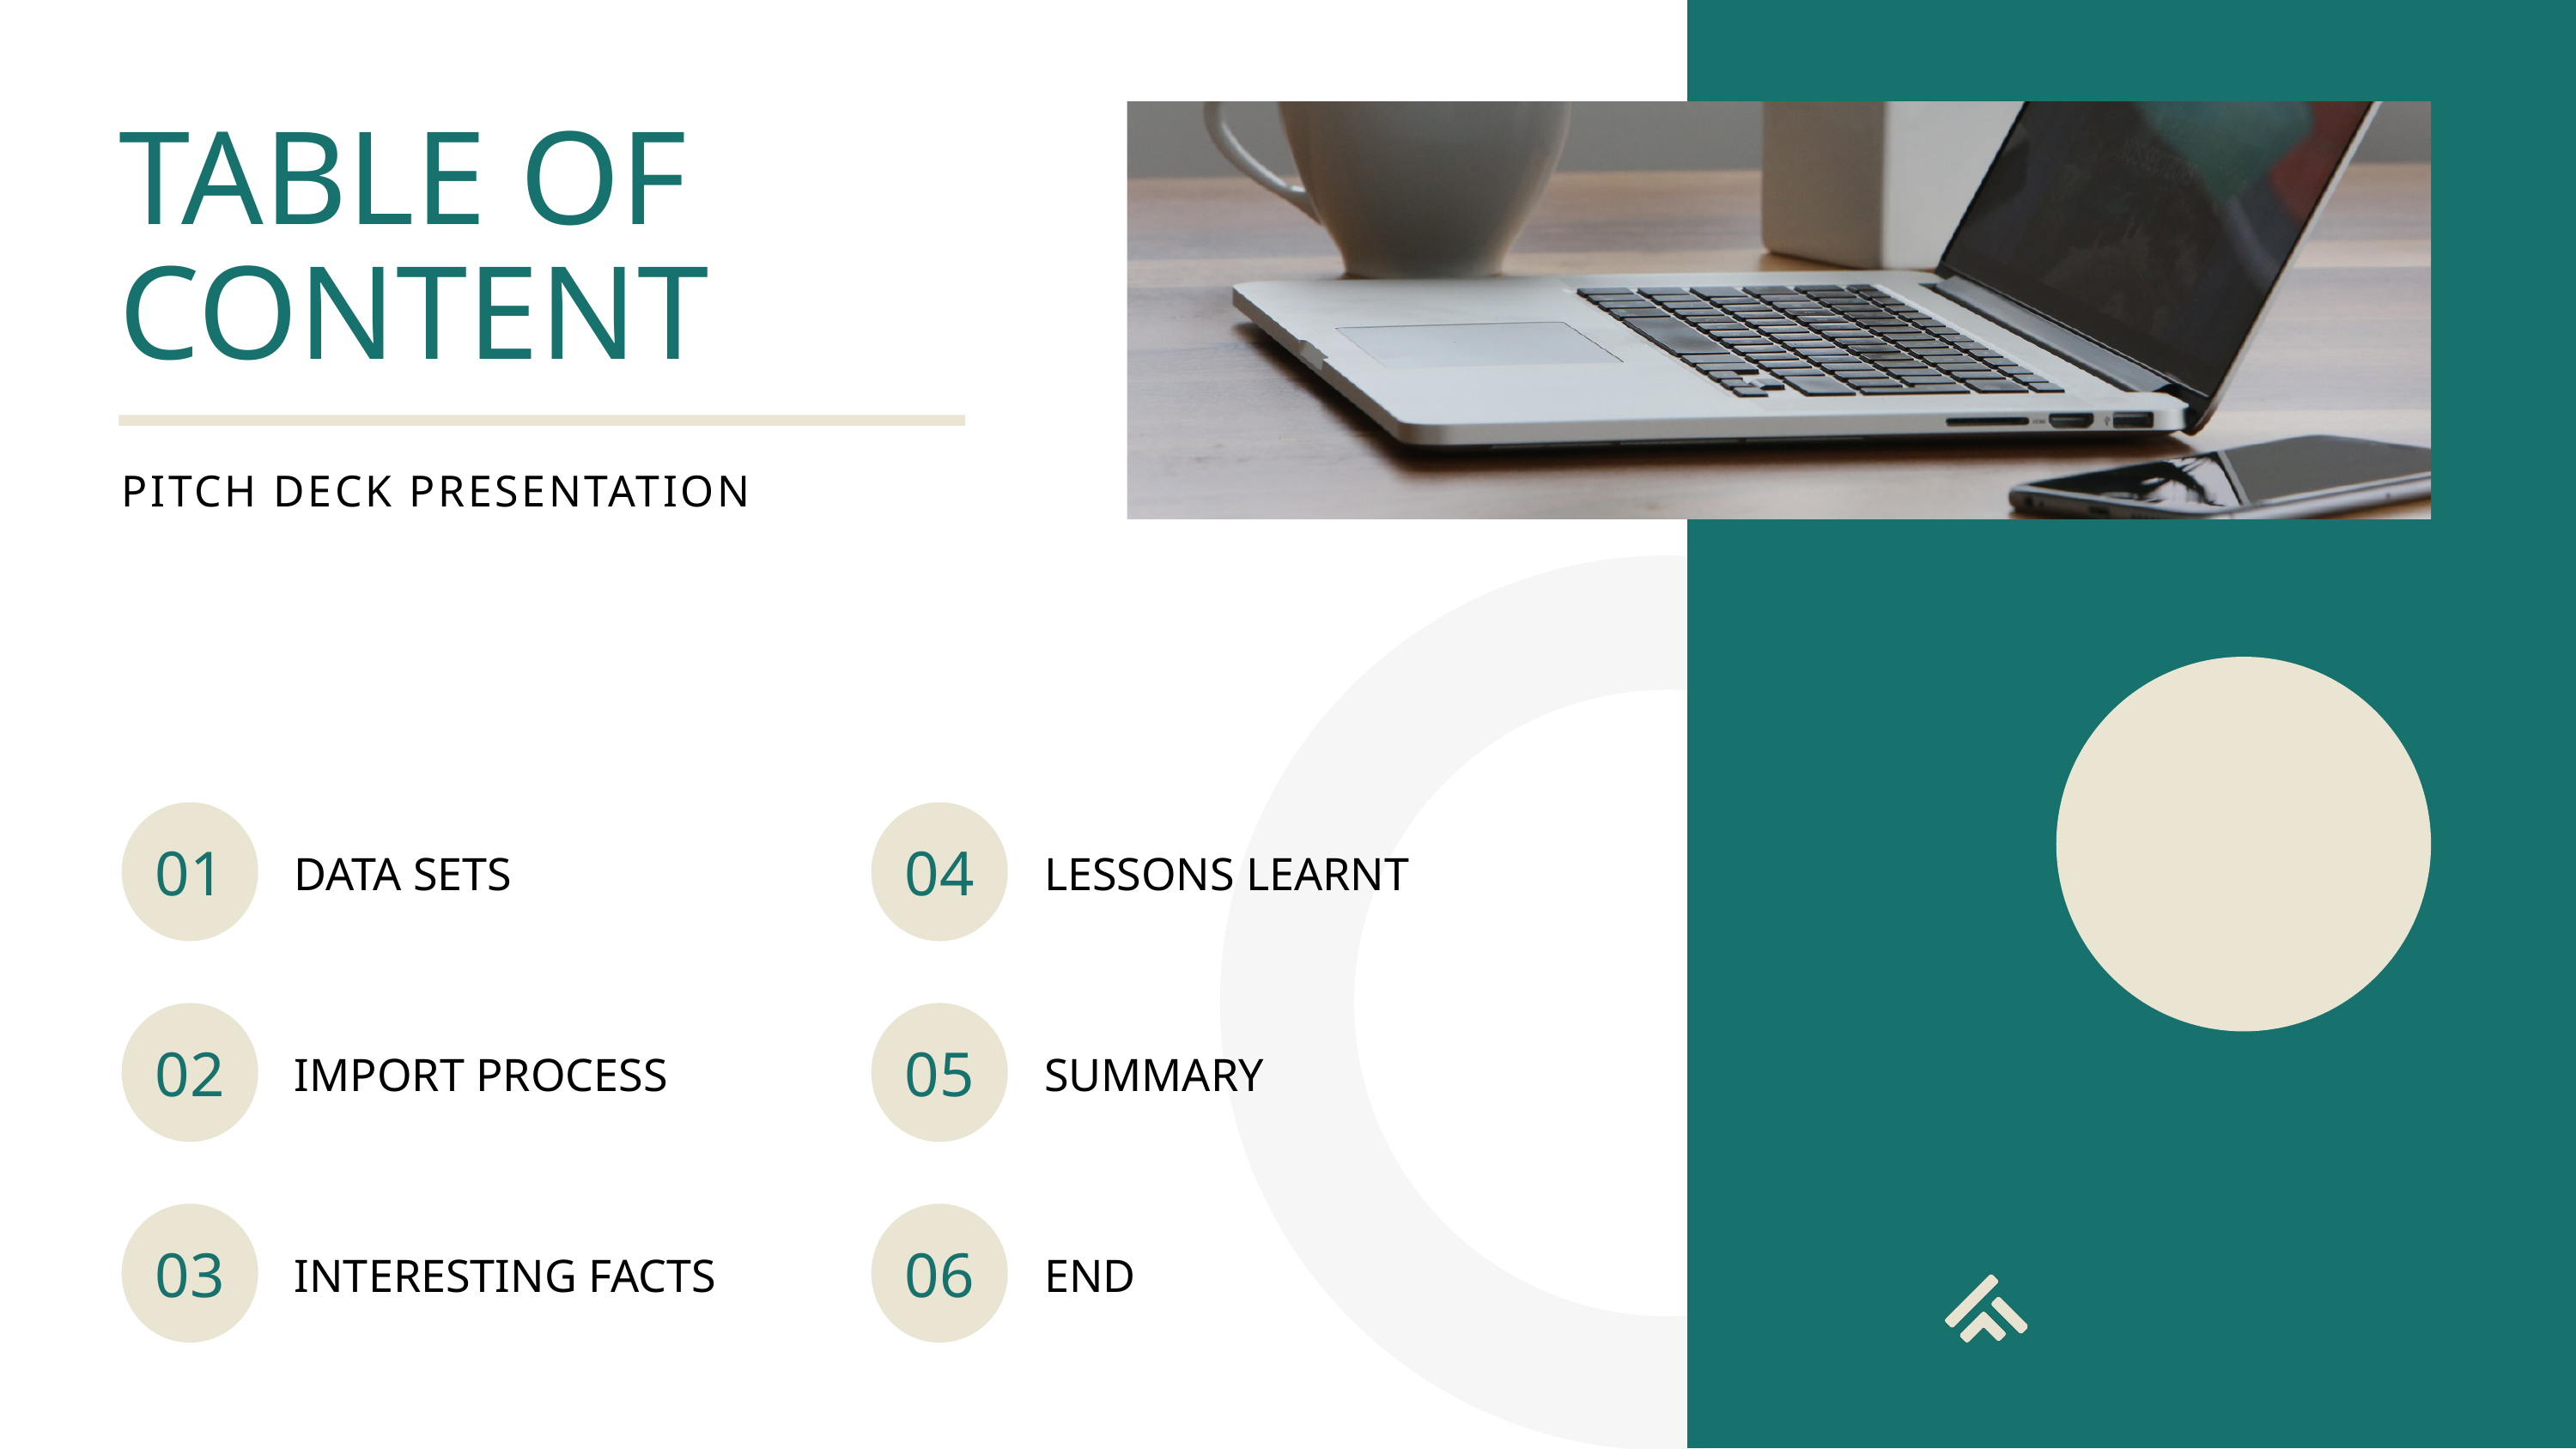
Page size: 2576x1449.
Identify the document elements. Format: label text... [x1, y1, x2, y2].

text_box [871, 1003, 1008, 1143]
text_box END [1044, 1239, 1282, 1302]
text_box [871, 1203, 1008, 1343]
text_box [1686, 0, 2576, 1449]
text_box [121, 802, 258, 942]
text_box DATA SETS [294, 837, 804, 900]
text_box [121, 1203, 258, 1343]
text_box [1127, 101, 2432, 520]
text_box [1286, 622, 1682, 1384]
text_box IMPORT PROCESS [294, 1038, 804, 1101]
text_box SUMMARY [1044, 1038, 1282, 1101]
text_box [871, 802, 1008, 942]
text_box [2056, 656, 2432, 1032]
text_box LESSONS LEARNT [1044, 837, 1282, 900]
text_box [121, 1003, 258, 1143]
text_box INTERESTING FACTS [294, 1239, 804, 1302]
text_box PITCH DECK PRESENTATION [121, 455, 1083, 516]
text_box TABLE OF CONTENT [118, 114, 1122, 386]
